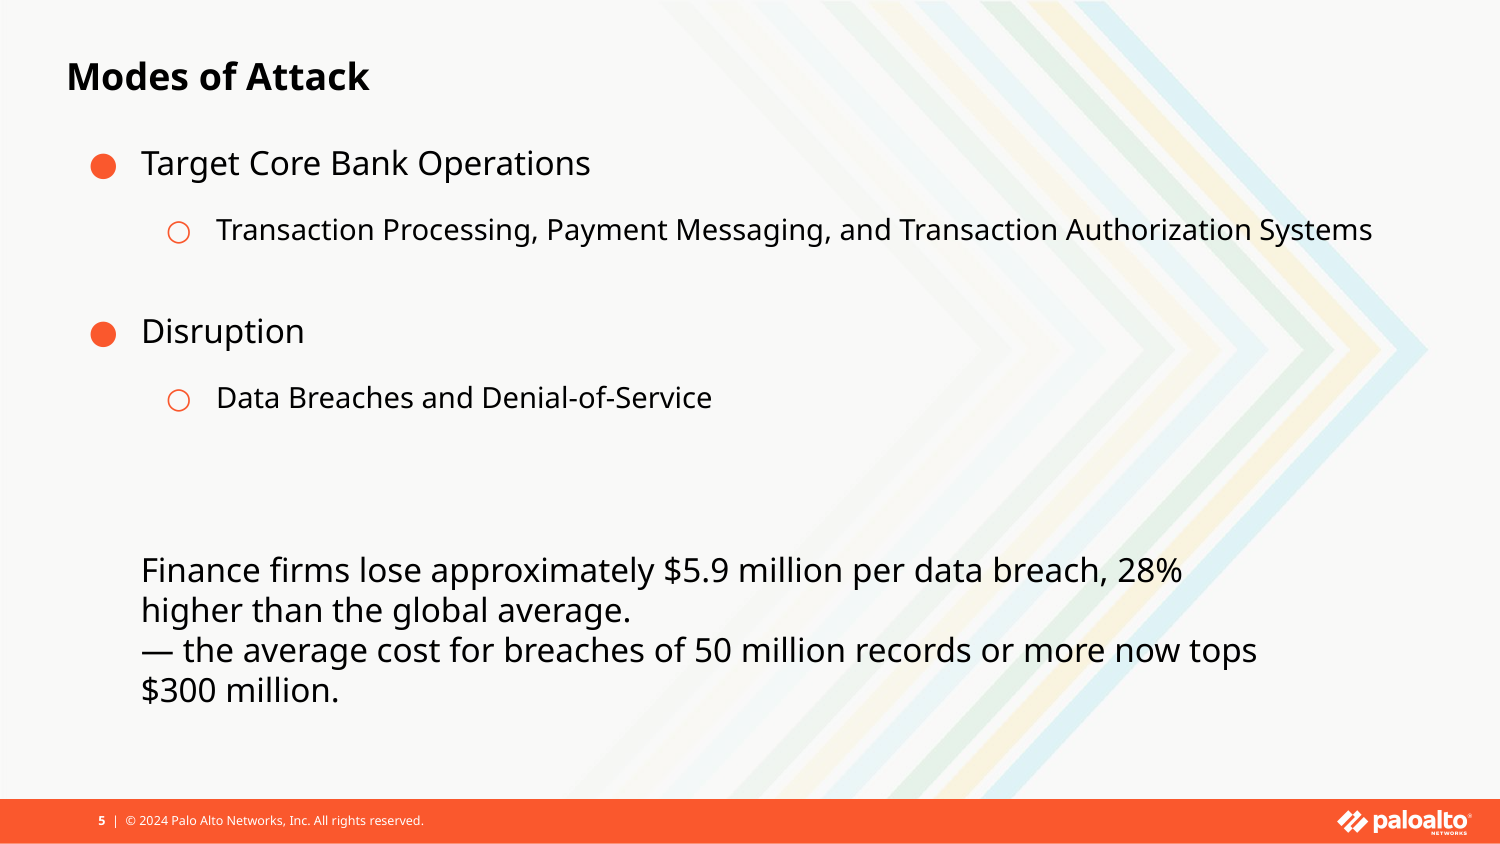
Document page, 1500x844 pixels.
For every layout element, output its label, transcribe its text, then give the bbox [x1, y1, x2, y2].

picture [1337, 810, 1472, 835]
title Modes of Attack [51, 37, 1449, 127]
list Target Core Bank Operations Transaction Processing, Payment Messaging, and Transaction Authorization Systems Disruption Data Breaches and Denial-of-Service [51, 127, 1449, 688]
slide_number 5 | © 2024 Palo Alto Networks, Inc. All rights reserved. [51, 799, 439, 844]
text_box Finance firms lose approximately $5.9 million per data breach, 28% higher than the global average. — the average cost for breaches of 50 million records or more now tops $300 million. [51, 541, 1302, 796]
